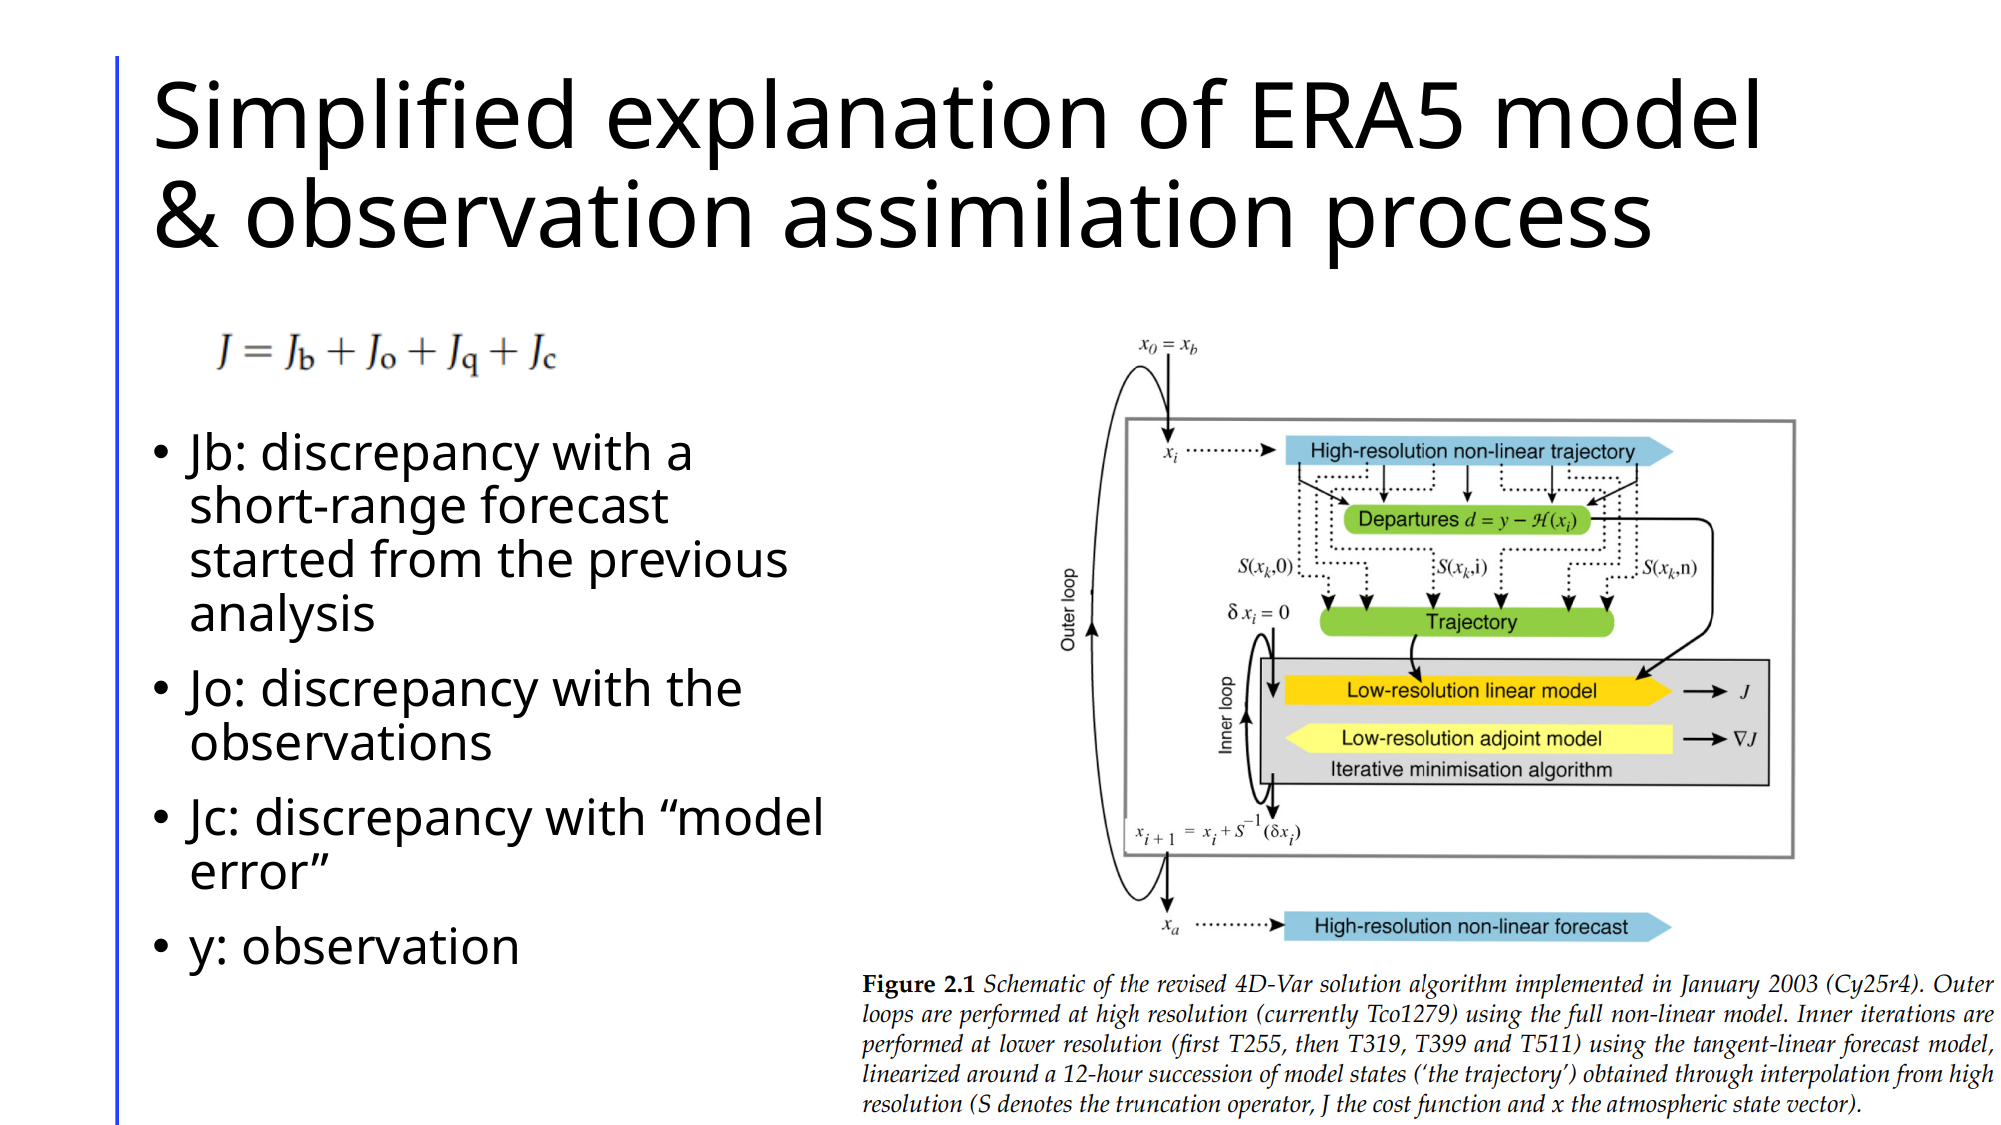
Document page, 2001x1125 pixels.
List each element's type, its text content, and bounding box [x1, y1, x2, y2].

list Jb: discrepancy with a short-range forecast started from the previous analysis Jo: discrepancy with the observations Jc: discrepancy with “model error” y: observation [137, 419, 847, 1112]
picture [192, 319, 618, 392]
picture [847, 321, 2000, 1125]
title Simplified explanation of ERA5 model & observation assimilation process [137, 59, 1863, 278]
